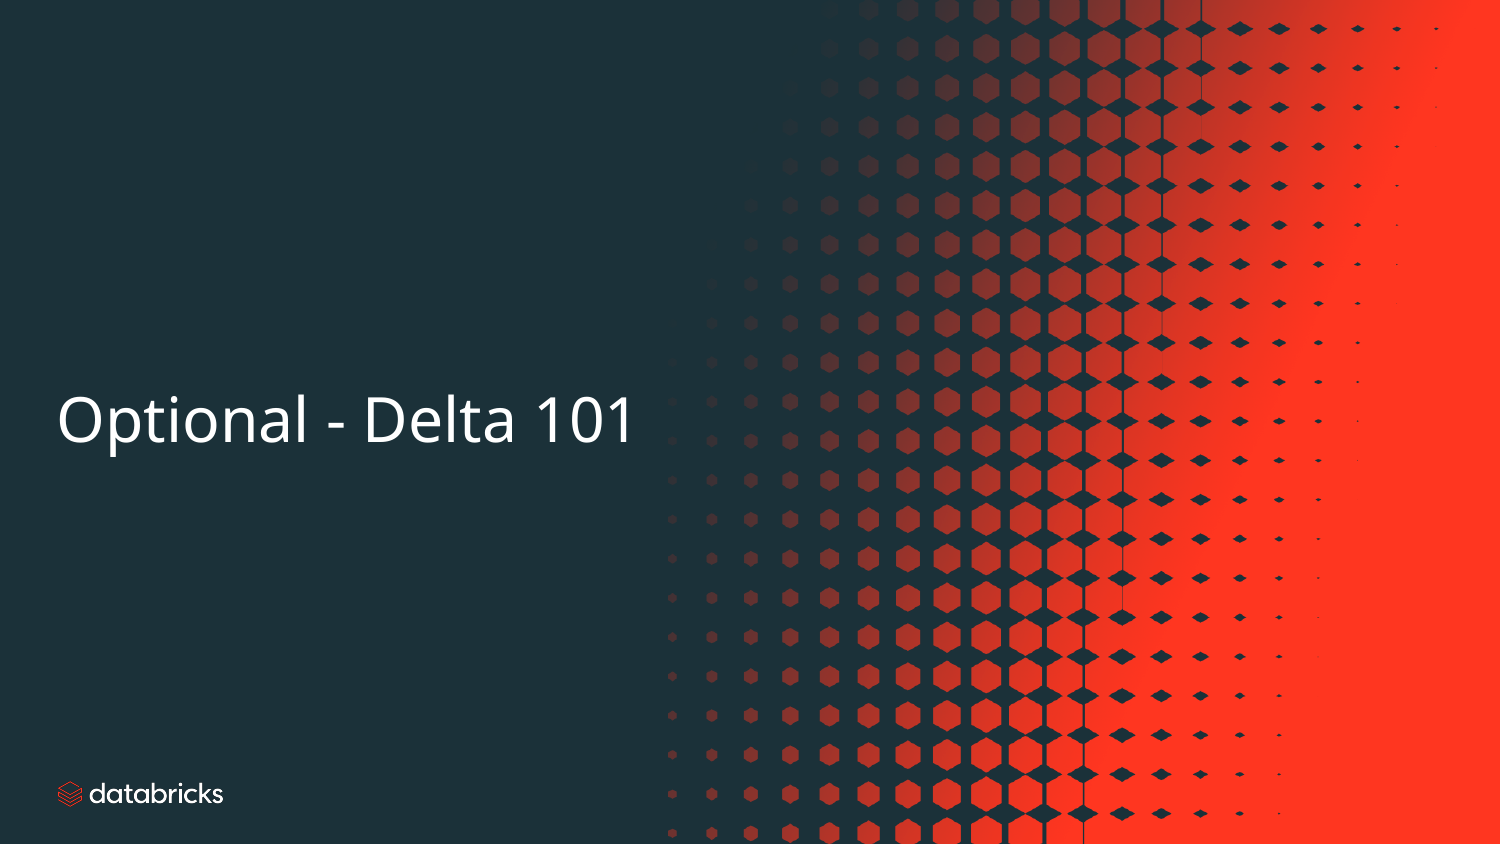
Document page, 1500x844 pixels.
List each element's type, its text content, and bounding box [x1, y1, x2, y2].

picture [0, 0, 1500, 844]
title Optional - Delta 101 [56, 340, 1397, 504]
